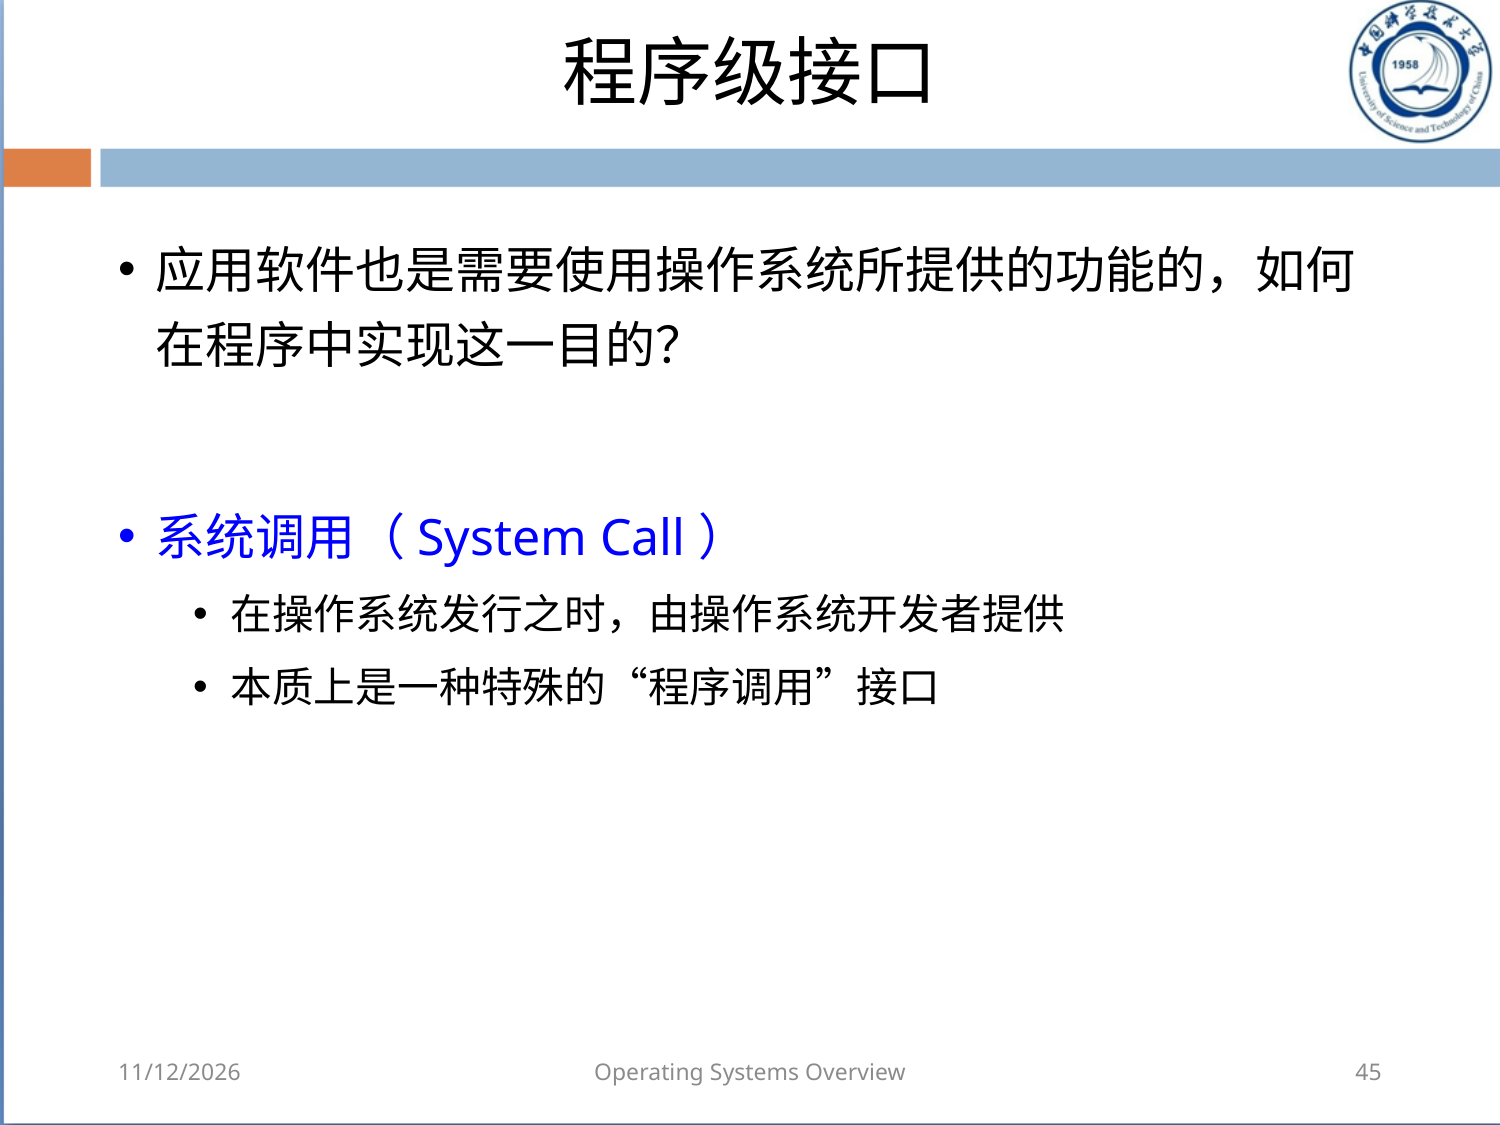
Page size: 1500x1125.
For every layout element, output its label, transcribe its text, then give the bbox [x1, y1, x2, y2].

slide_number 45 [1059, 1042, 1397, 1103]
title 程序级接口 [103, 18, 1397, 133]
picture [0, 0, 1500, 1125]
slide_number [103, 1042, 441, 1103]
footer Operating Systems Overview [496, 1042, 1004, 1103]
list 应用软件也是需要使用操作系统所提供的功能的，如何在程序中实现这一目的？ 系统调用（System Call） 在操作系统发行之时，由操作系统开发者提供 本质上是一种特殊的“程序调用”接口 [103, 216, 1397, 1023]
